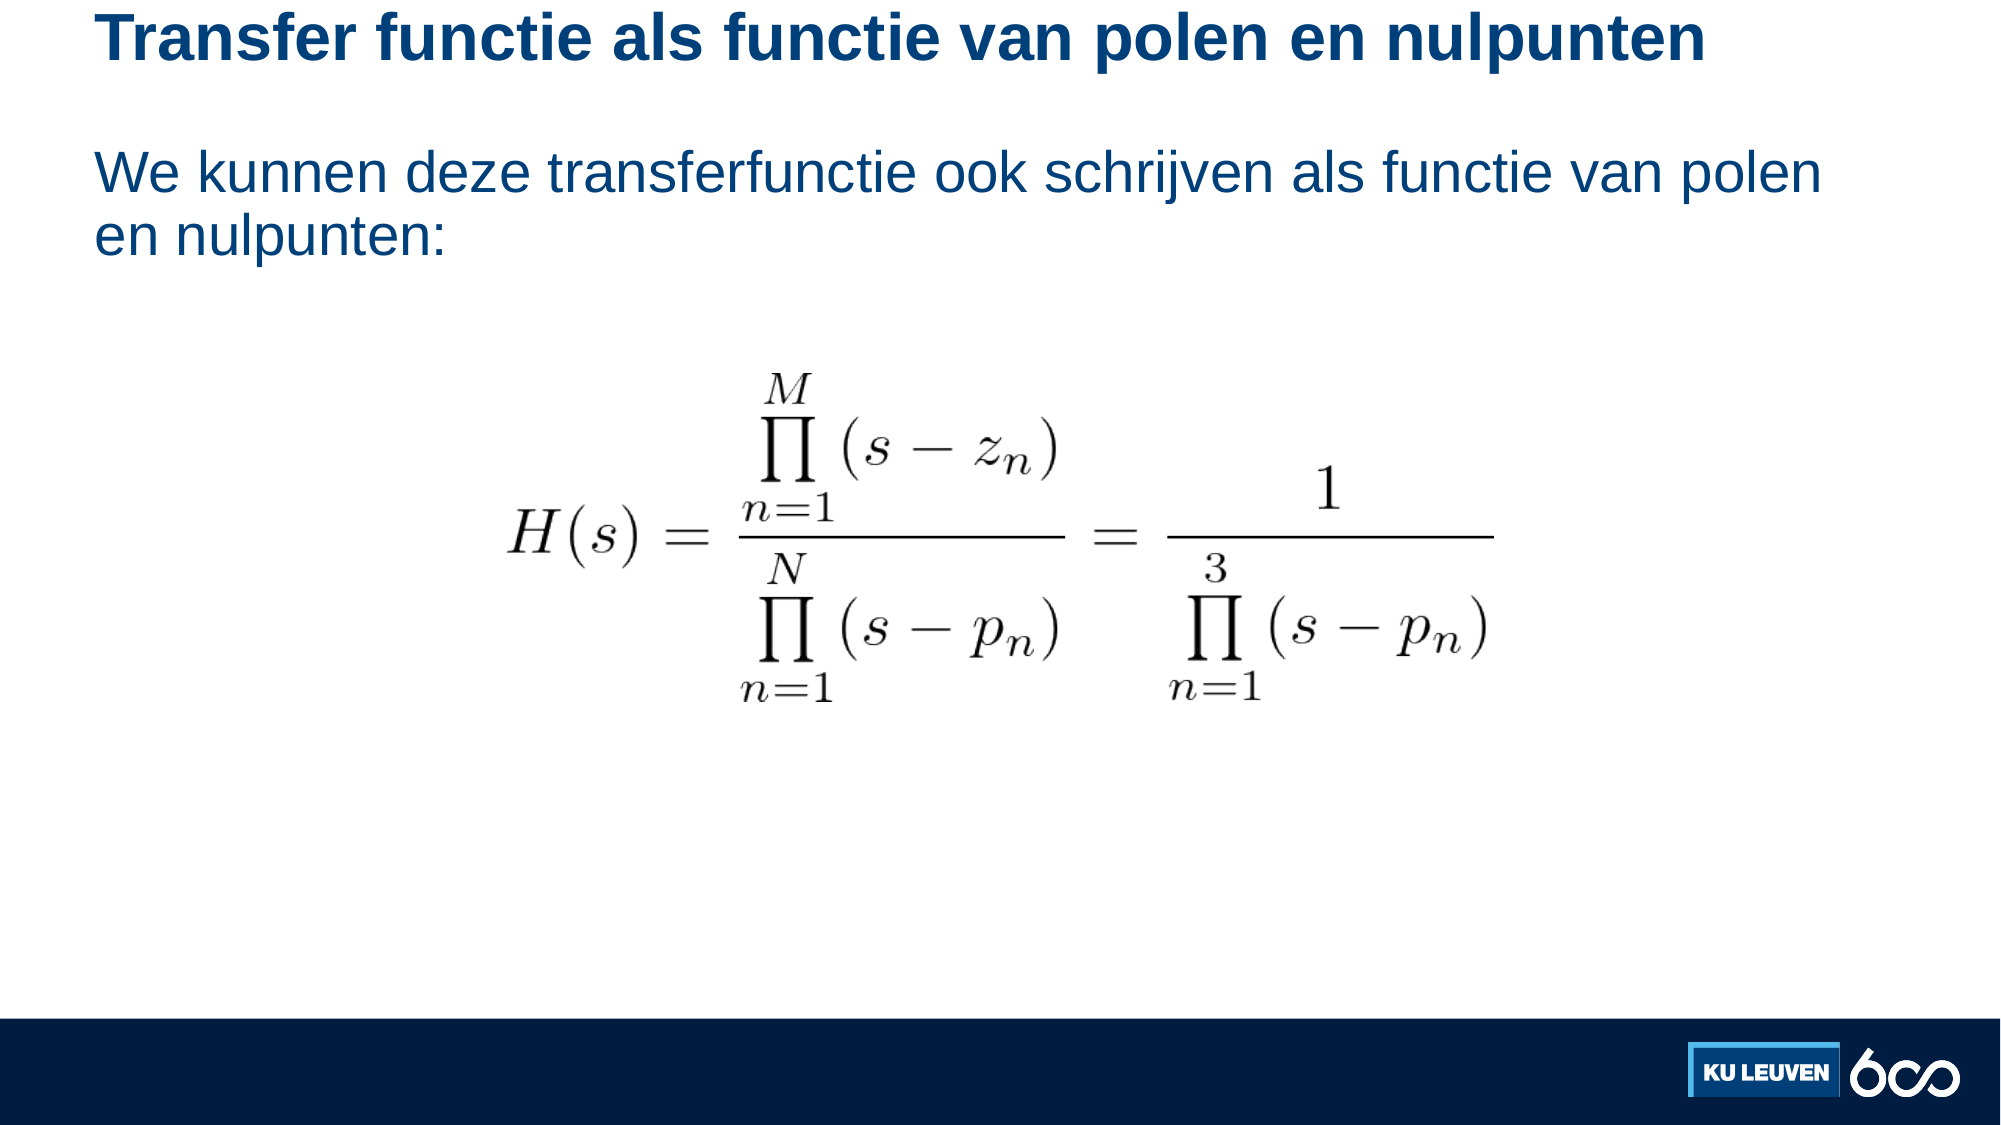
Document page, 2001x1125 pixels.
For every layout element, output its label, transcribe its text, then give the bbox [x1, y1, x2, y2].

list We kunnen deze transferfunctie ook schrijven als functie van polen en nulpunten: [94, 142, 1900, 781]
picture [1688, 1042, 1960, 1097]
title Transfer functie als functie van polen en nulpunten [94, 2, 1906, 110]
picture [506, 373, 1494, 702]
